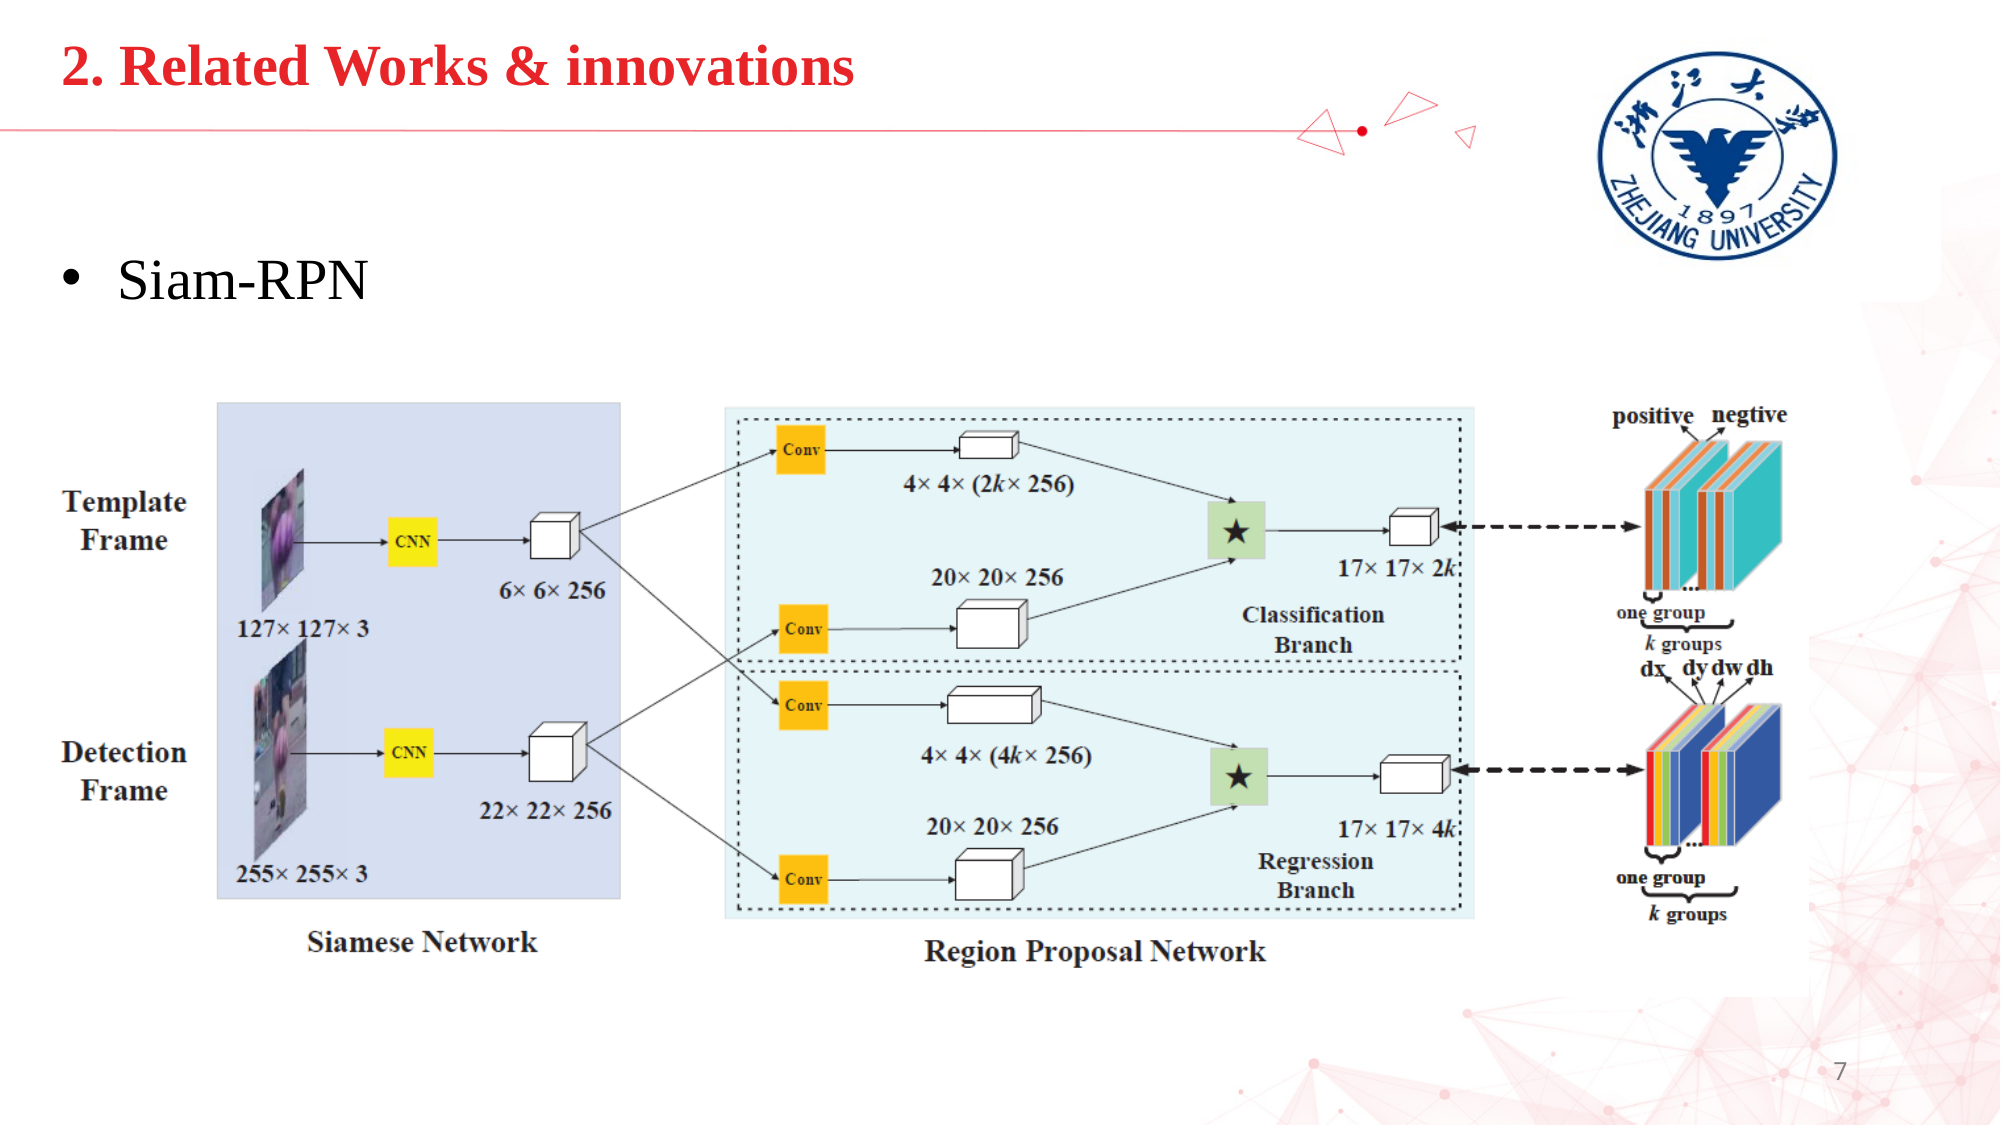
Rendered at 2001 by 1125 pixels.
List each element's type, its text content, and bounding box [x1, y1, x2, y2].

picture [0, 0, 2001, 1125]
slide_number 7 [1412, 1042, 1863, 1103]
text_box Siam-RPN [46, 174, 1228, 301]
title 2. Related Works & innovations [46, 23, 1413, 110]
